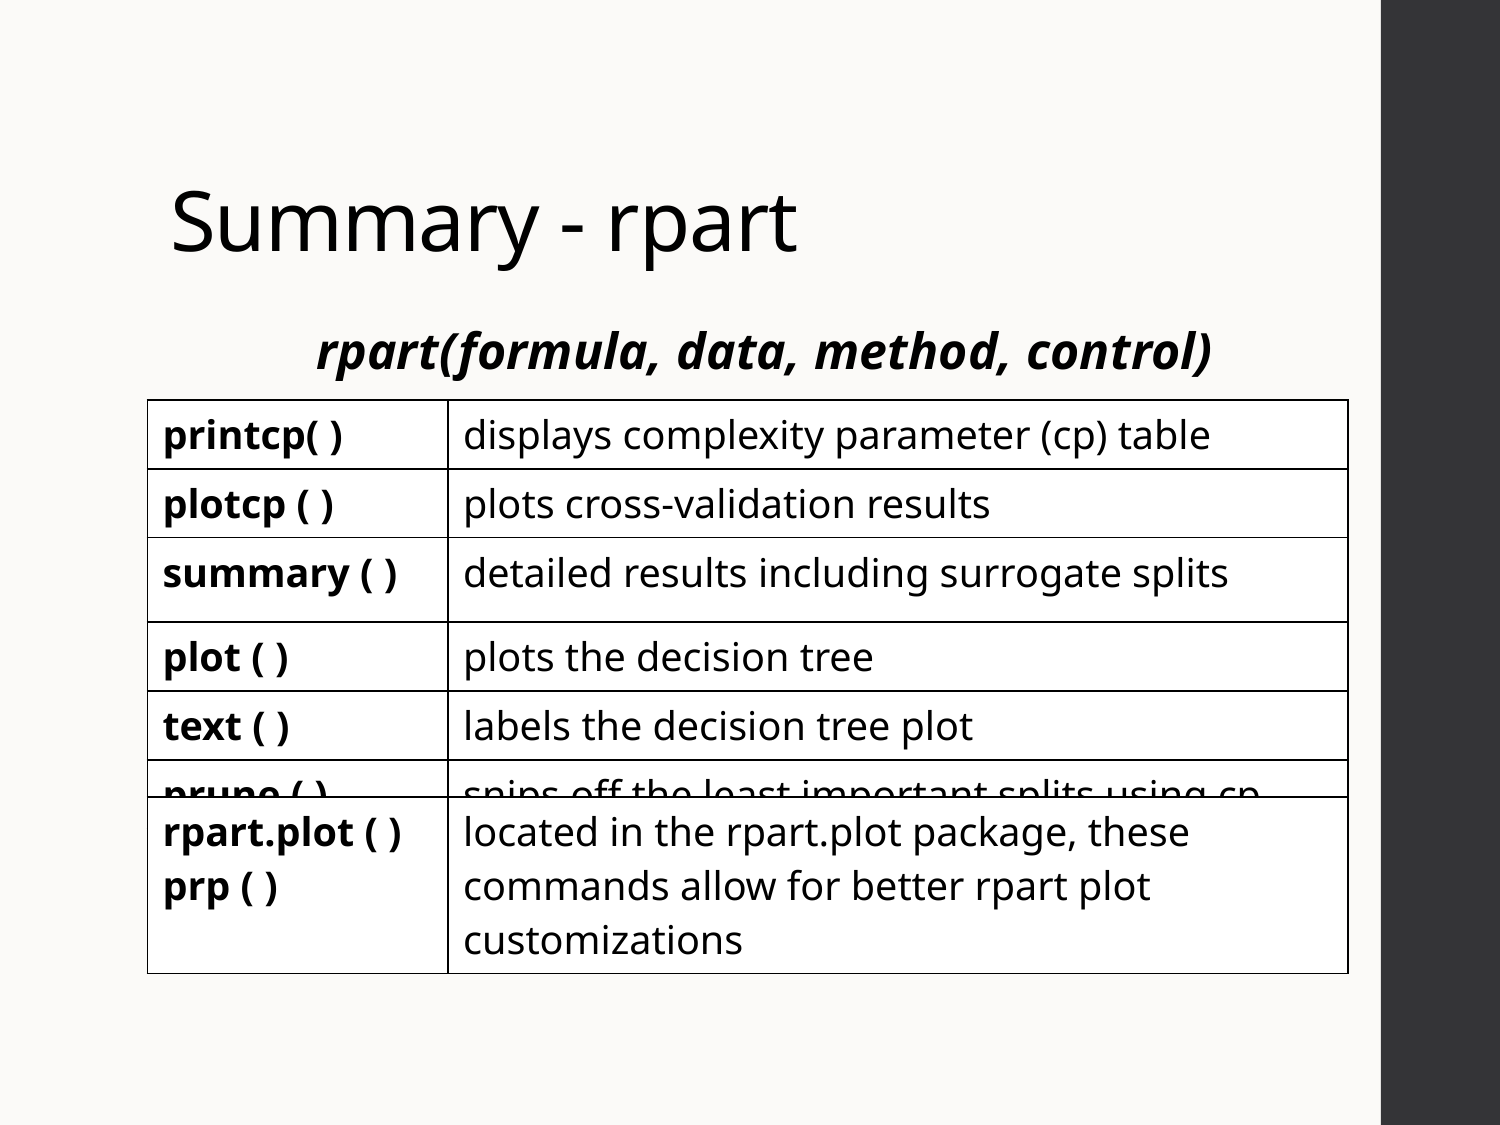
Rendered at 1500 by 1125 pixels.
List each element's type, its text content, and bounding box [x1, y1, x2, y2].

table_cell plots cross-validation results [449, 470, 1347, 537]
table_header printcp( ) [148, 401, 447, 468]
table_cell snips off the least important splits using cp [449, 761, 1347, 796]
table_header displays complexity parameter (cp) table [449, 401, 1347, 468]
table_cell labels the decision tree plot [449, 692, 1347, 759]
list rpart(formula, data, method, control) formula response~predictor1+predictor2+predictorx data= specifies the dataset method= “class” for classification tree “anova” for regression tree control= optional parameters for controlling tree growth [155, 299, 1375, 1014]
table_cell summary ( ) [148, 538, 447, 621]
title Summary - rpart [155, 60, 1348, 278]
table_header rpart.plot ( ) prp ( ) [148, 798, 447, 973]
table_cell prune ( ) [148, 761, 447, 796]
table_cell plotcp ( ) [148, 470, 447, 537]
table_cell detailed results including surrogate splits [449, 538, 1347, 621]
table_header located in the rpart.plot package, these commands allow for better rpart plot customizations [449, 798, 1347, 973]
table_cell text ( ) [148, 692, 447, 759]
table_cell plots the decision tree [449, 623, 1347, 690]
table_cell plot ( ) [148, 623, 447, 690]
